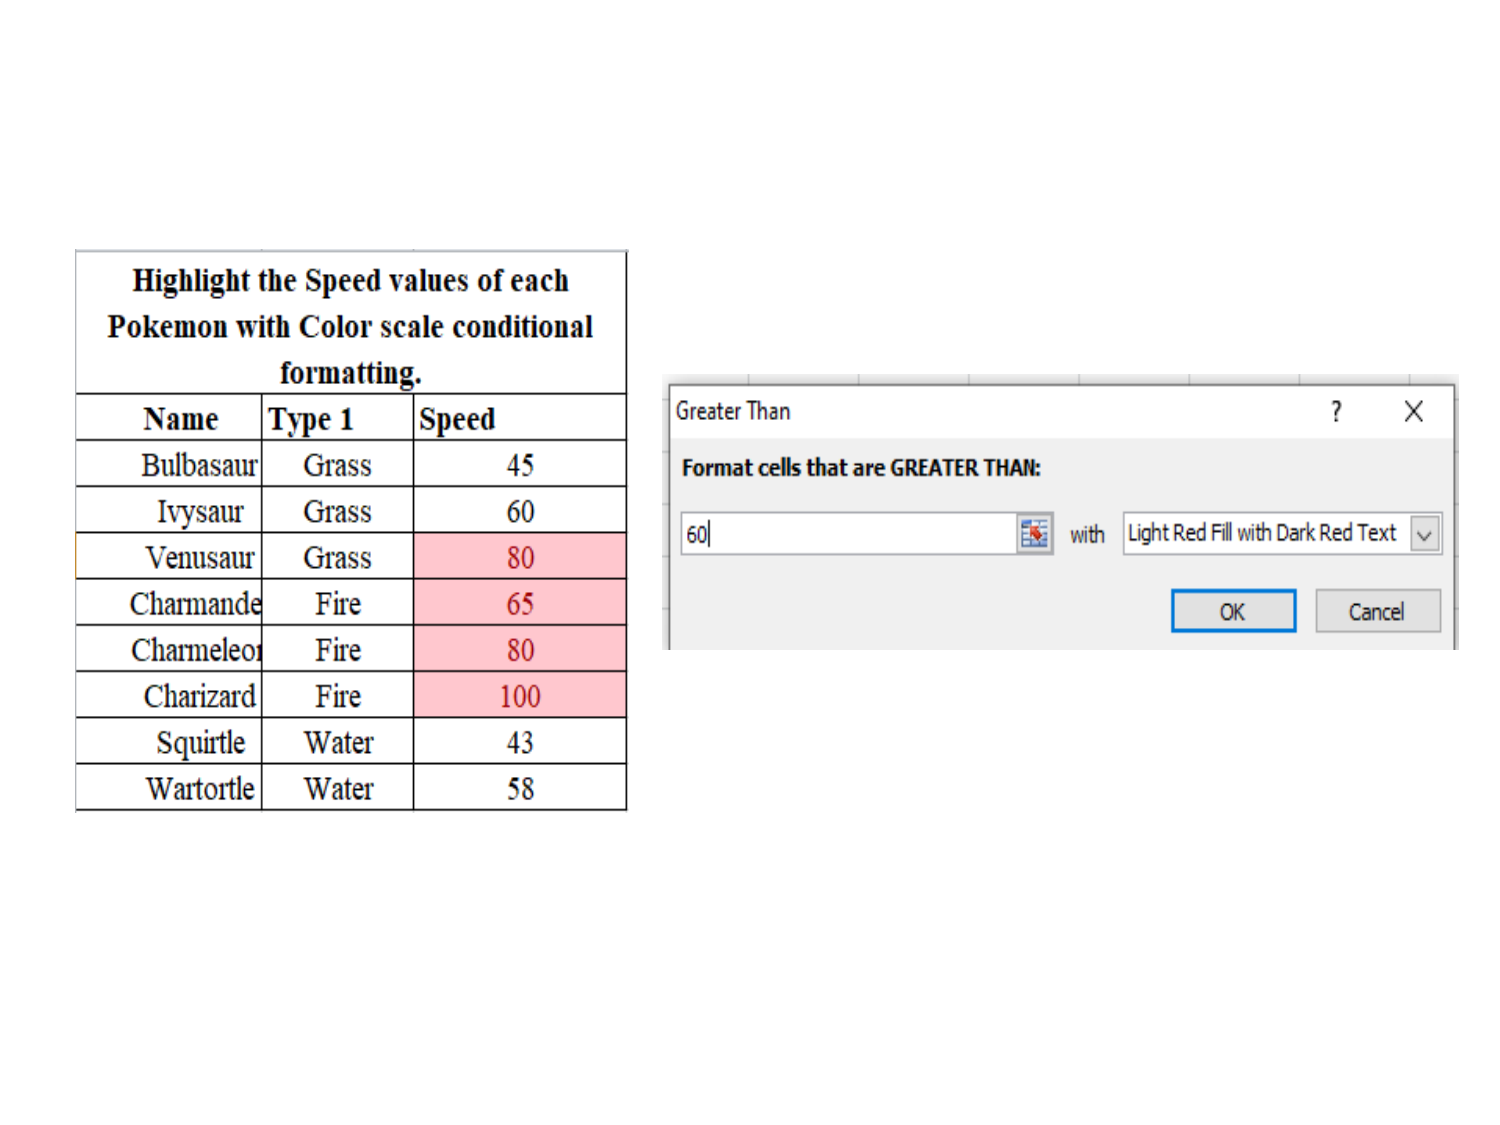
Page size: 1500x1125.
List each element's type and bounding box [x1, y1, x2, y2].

picture [662, 374, 1459, 651]
picture [74, 249, 629, 813]
